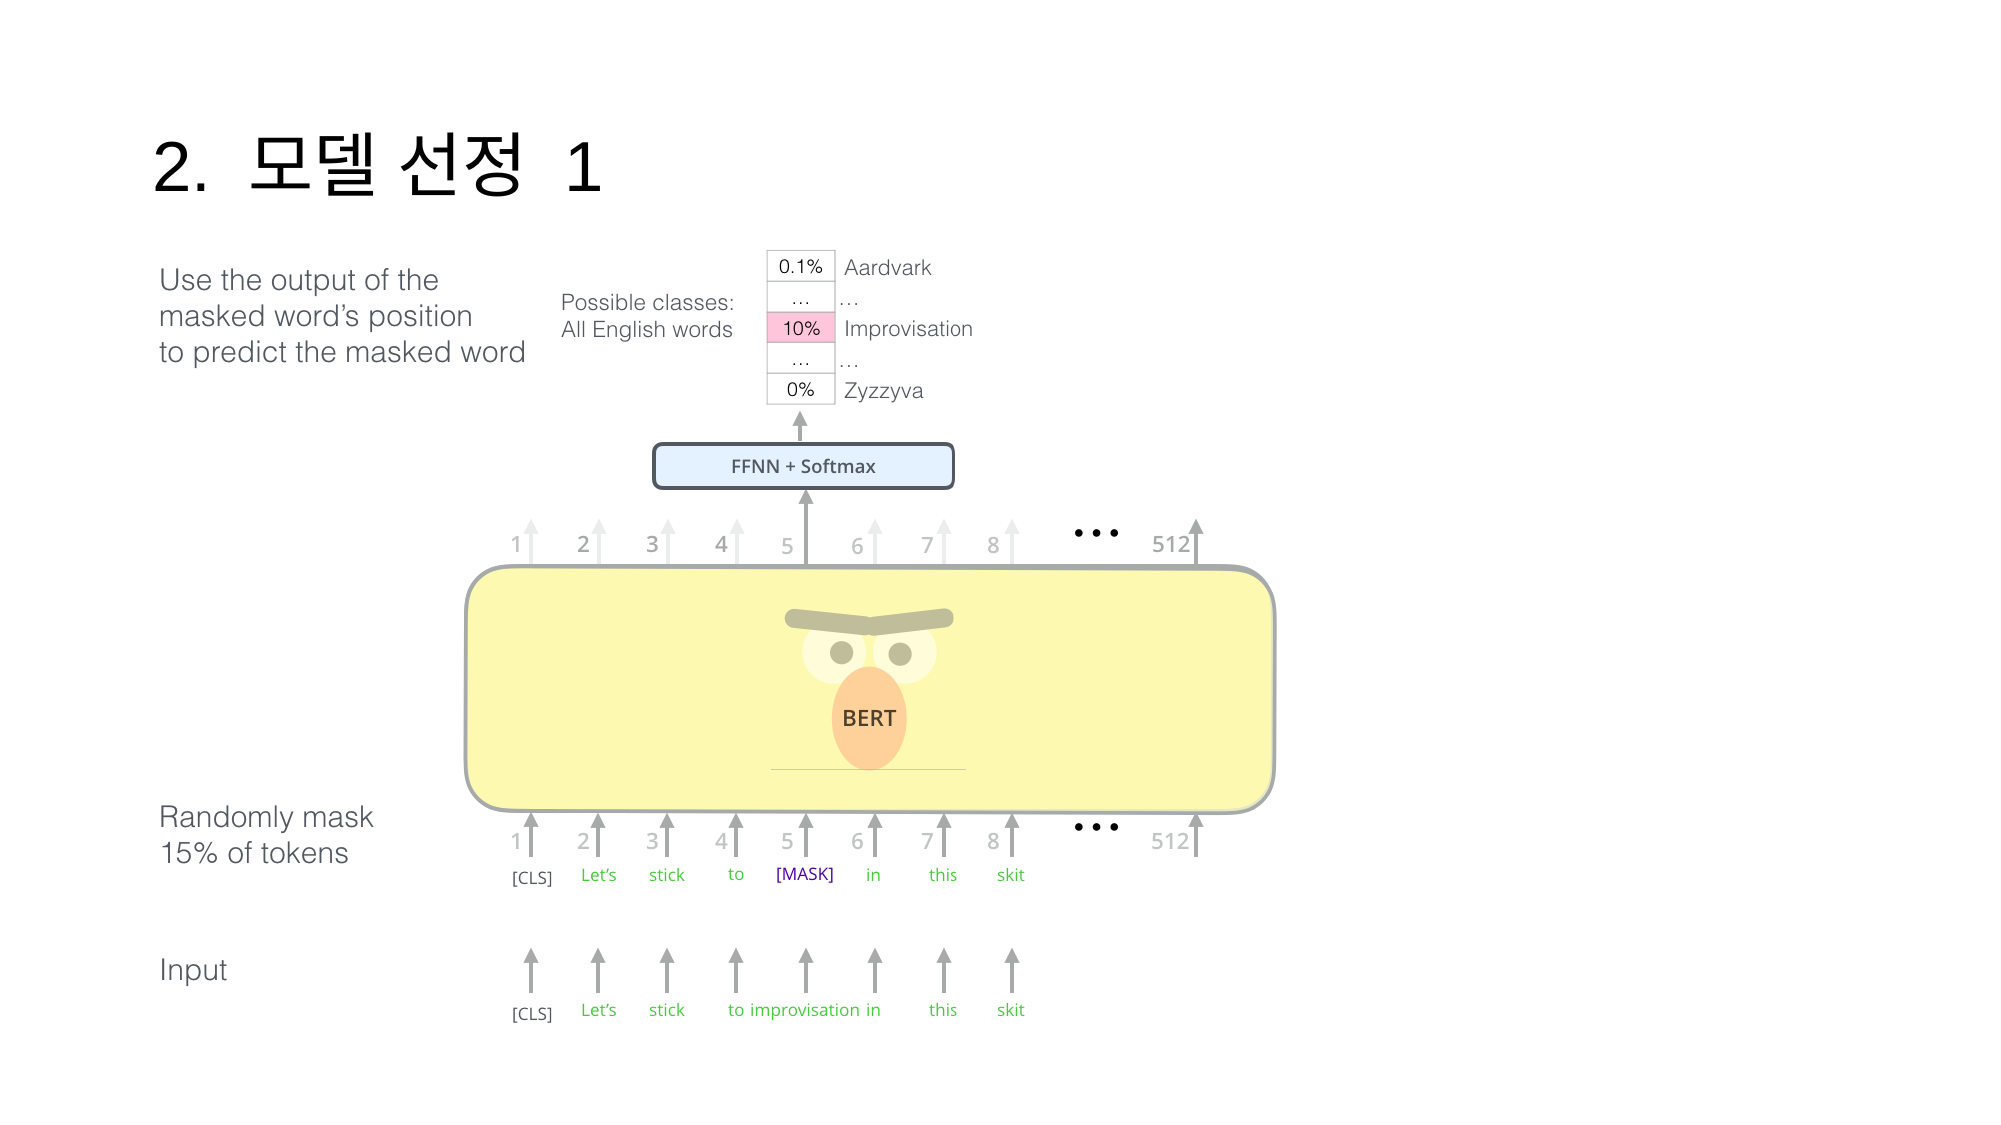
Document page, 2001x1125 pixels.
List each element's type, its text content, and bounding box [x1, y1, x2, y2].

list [148, 236, 1356, 1030]
title 2. 모델 선정 1 [137, 59, 1863, 278]
